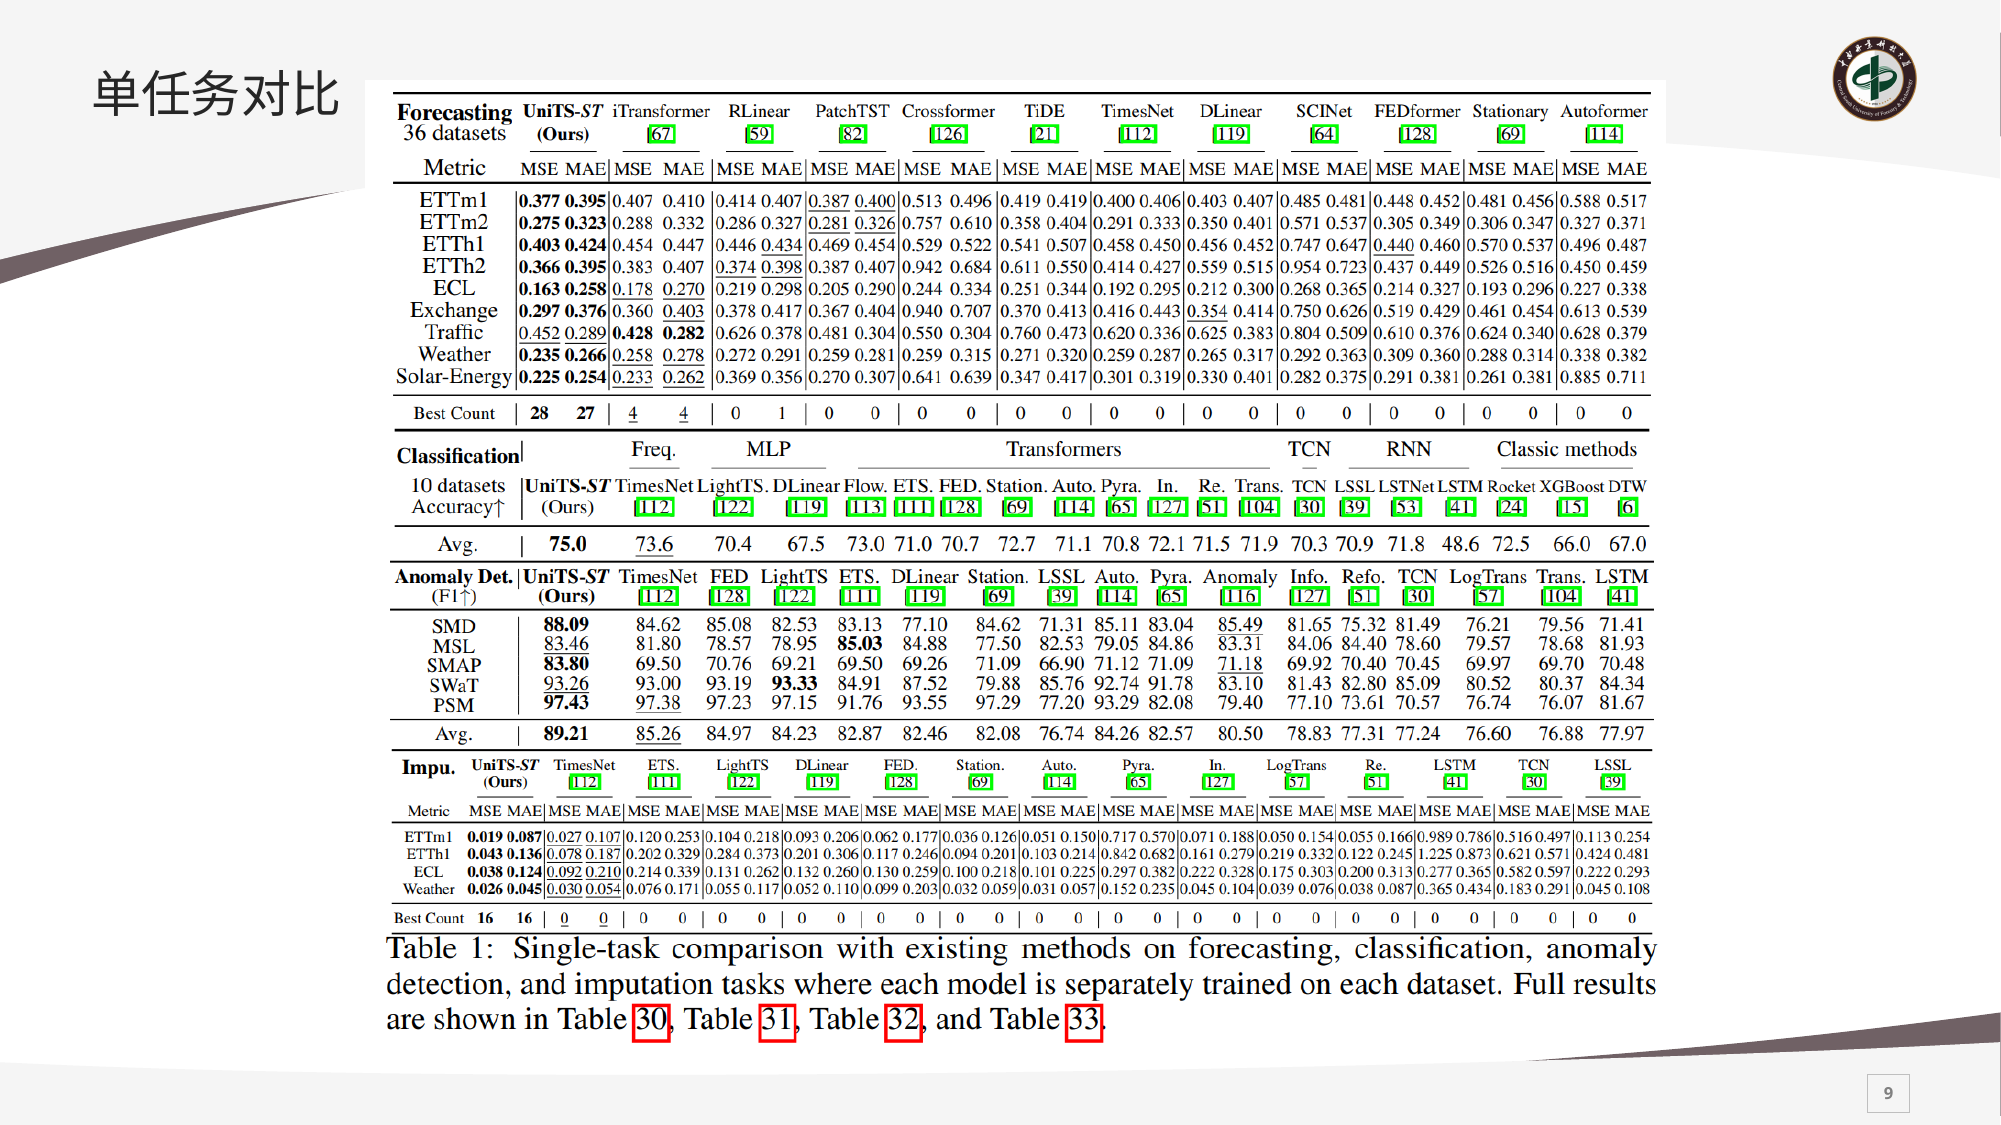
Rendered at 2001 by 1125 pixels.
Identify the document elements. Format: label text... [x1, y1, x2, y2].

picture [365, 80, 1666, 1045]
picture [1831, 35, 1918, 123]
title 单任务对比 [79, 57, 1880, 146]
